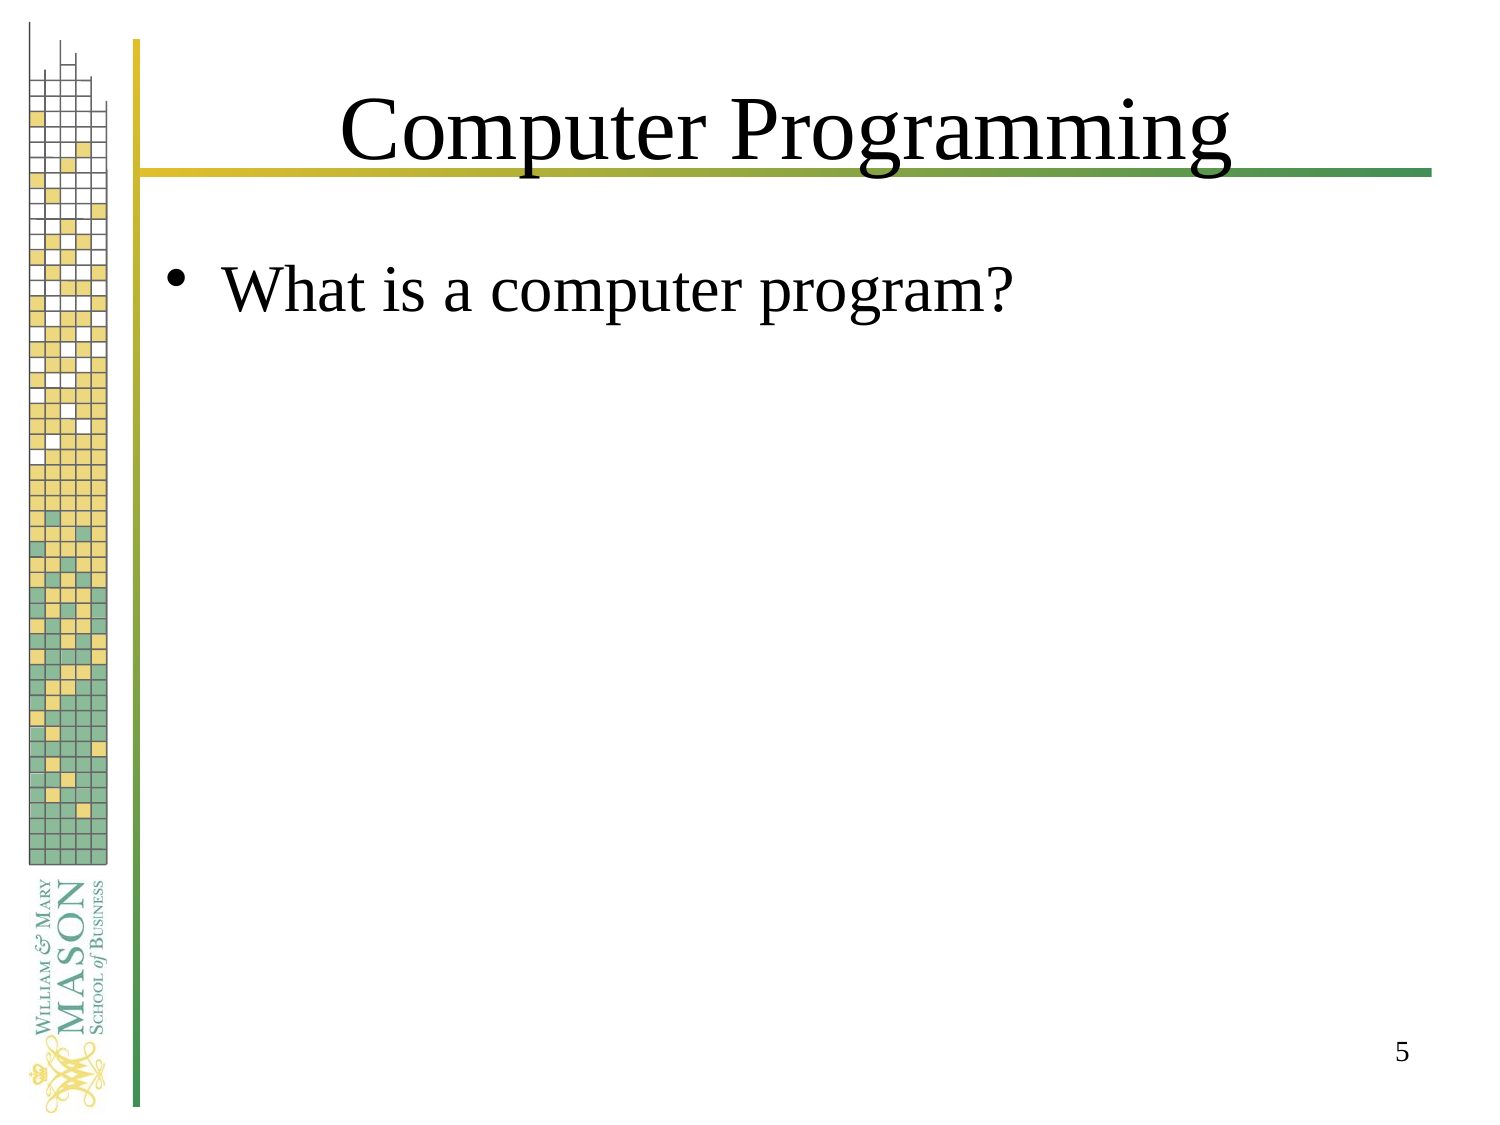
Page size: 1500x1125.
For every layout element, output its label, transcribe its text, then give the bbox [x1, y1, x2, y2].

title Computer Programming [150, 45, 1425, 200]
list What is a computer program? [150, 237, 1425, 1005]
slide_number 5 [1048, 1024, 1426, 1103]
table_header Description [29, 879, 107, 1113]
